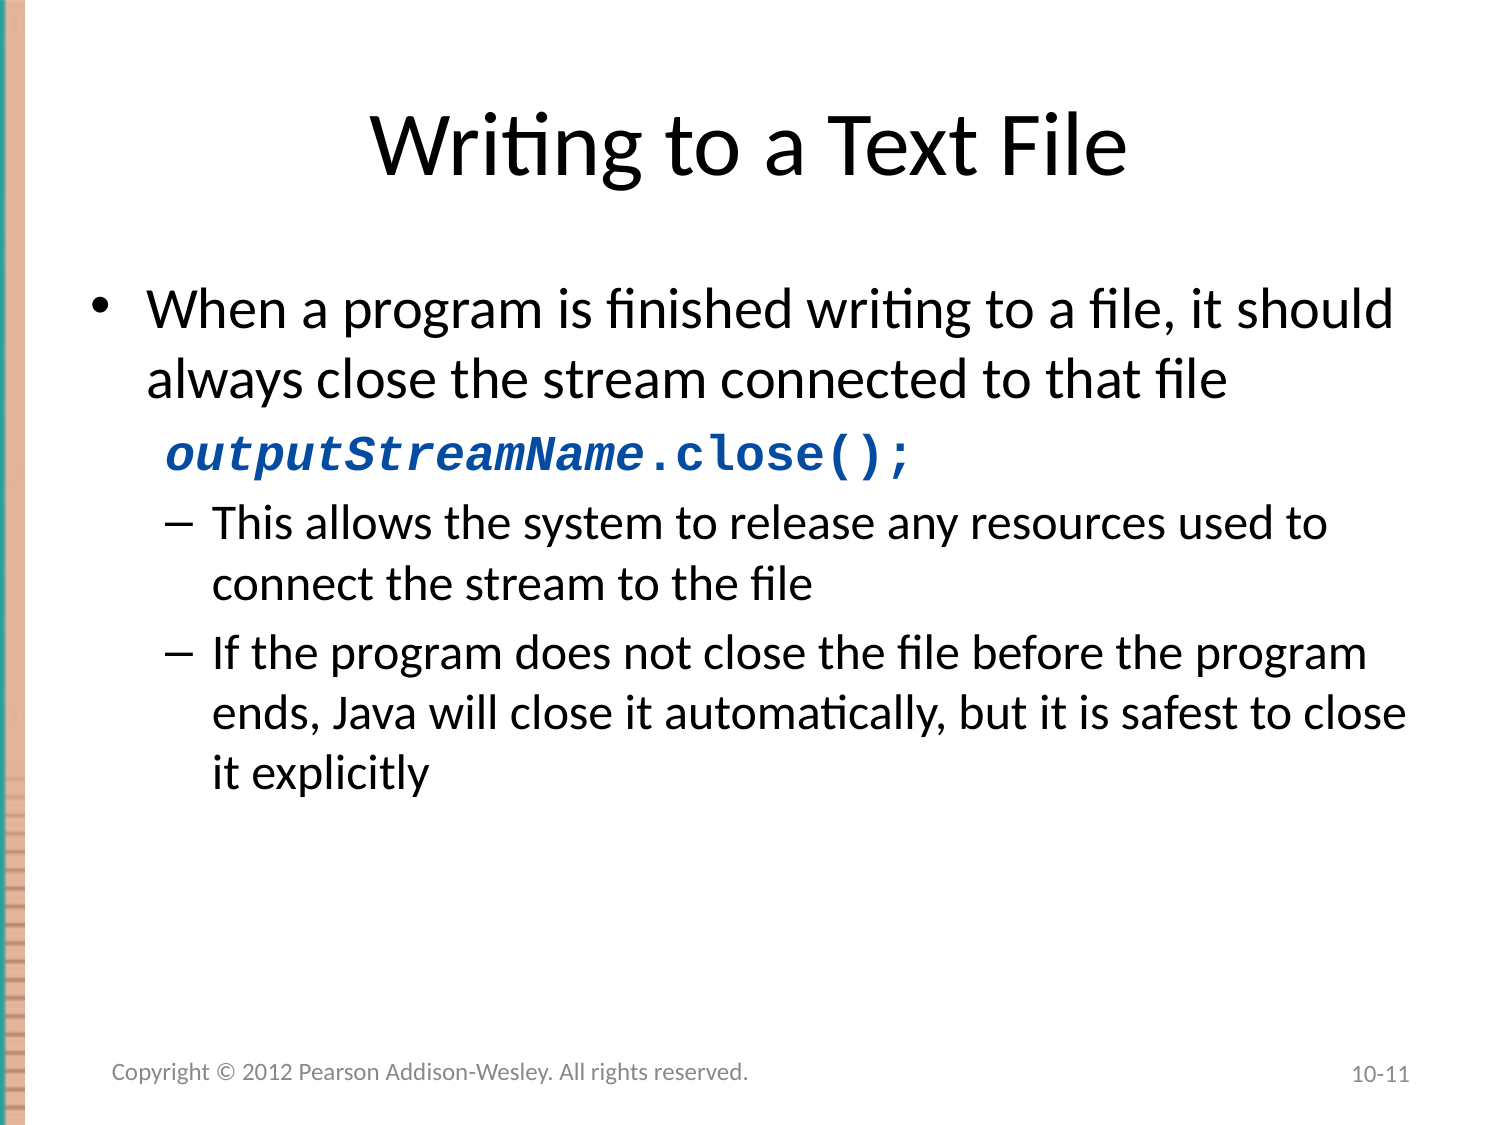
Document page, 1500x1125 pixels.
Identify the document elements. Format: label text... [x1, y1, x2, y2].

picture [0, 0, 25, 1125]
footer Copyright © 2012 Pearson Addison-Wesley. All rights reserved. [75, 1040, 788, 1100]
list When a program is finished writing to a file, it should always close the stream connected to that file outputStreamName.close(); This allows the system to release any resources used to connect the stream to the file If the program does not close the file before the program ends, Java will close it automatically, but it is safest to close it explicitly [74, 262, 1426, 1006]
title Writing to a Text File [74, 44, 1426, 233]
slide_number 10-11 [1074, 1042, 1425, 1103]
